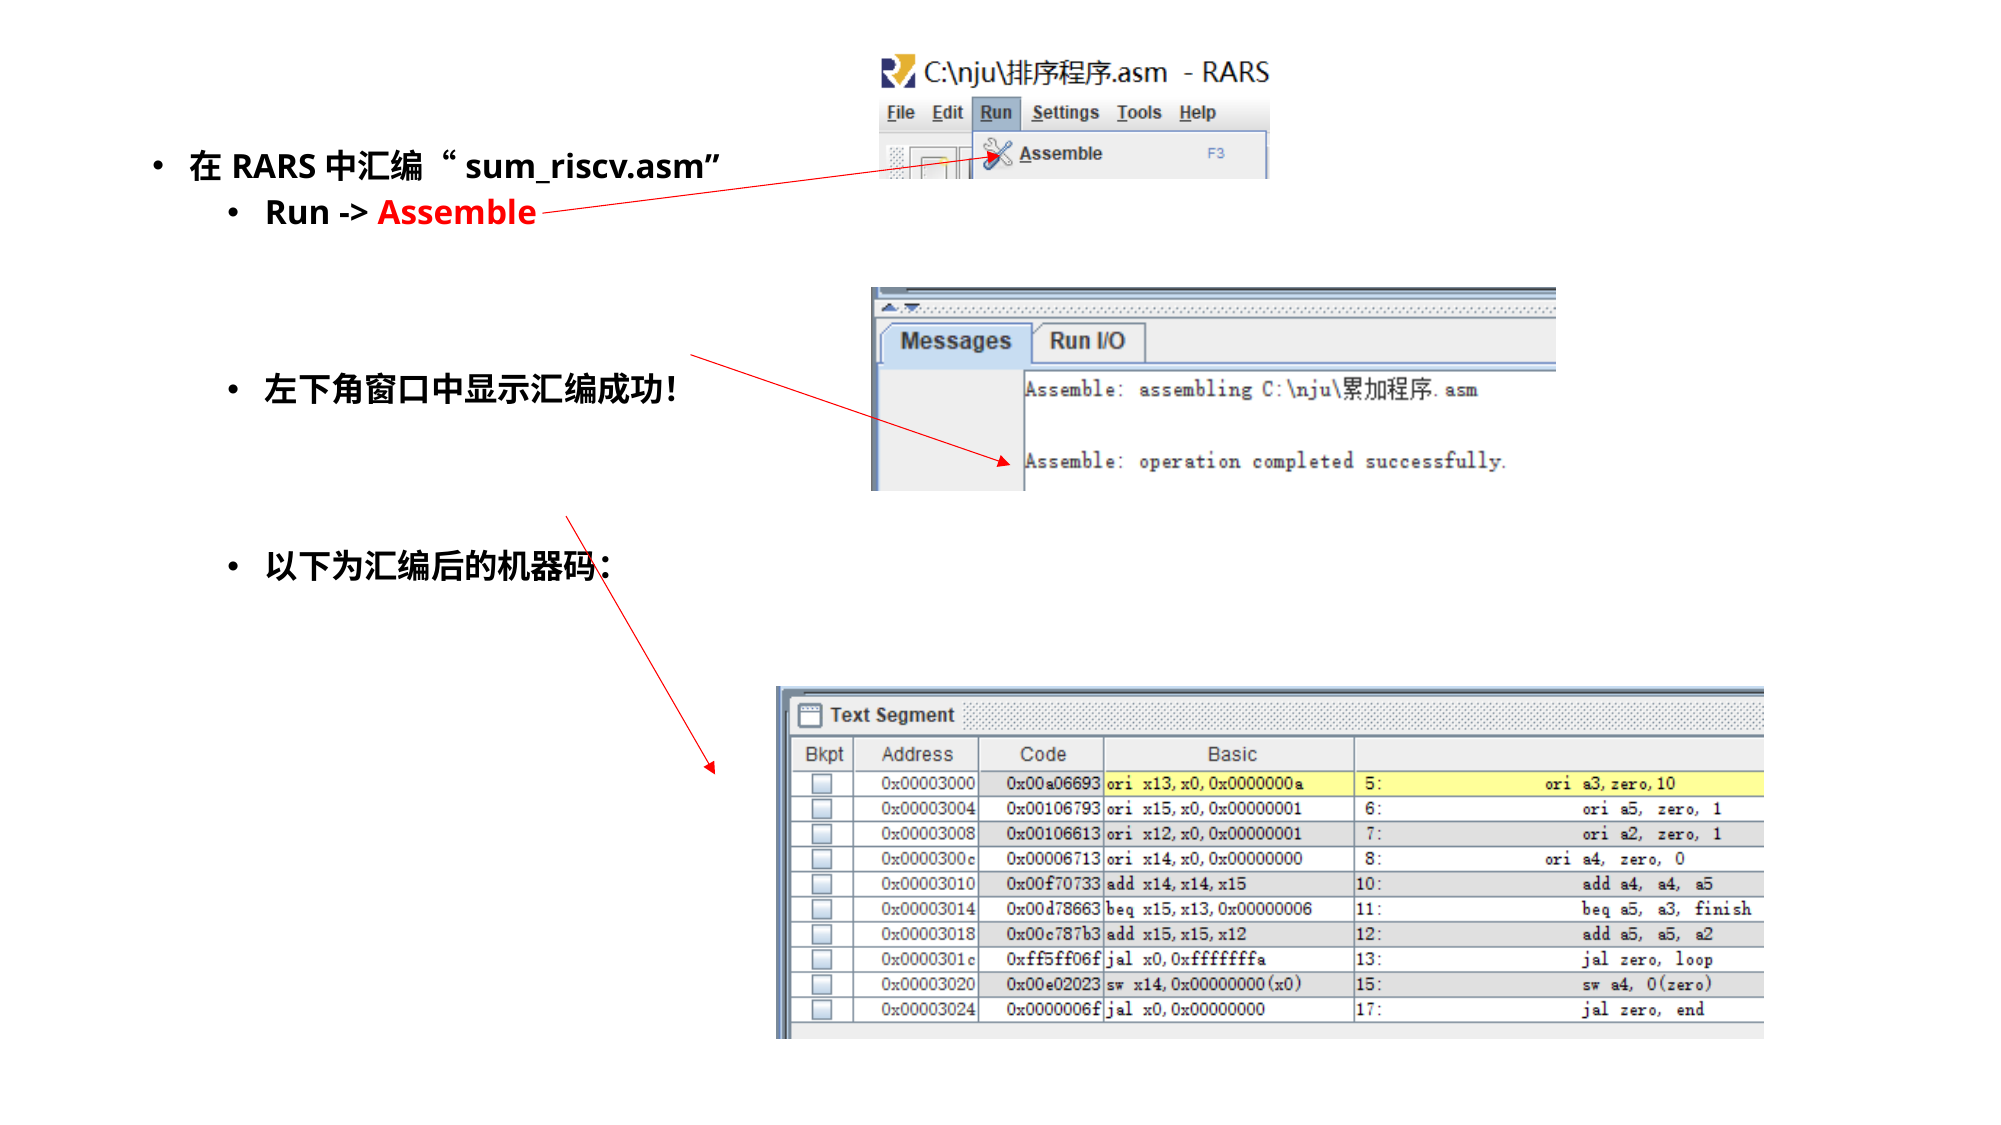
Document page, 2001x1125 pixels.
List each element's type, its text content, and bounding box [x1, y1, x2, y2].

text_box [542, 155, 1000, 214]
picture [879, 47, 1270, 179]
picture [871, 287, 1556, 491]
picture [776, 686, 1764, 1039]
list 在RARS中汇编“sum_riscv.asm” Run -> Assemble 左下角窗口中显示汇编成功！ 以下为汇编后的机器码： [137, 141, 1863, 856]
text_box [690, 354, 1011, 466]
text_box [565, 515, 716, 775]
